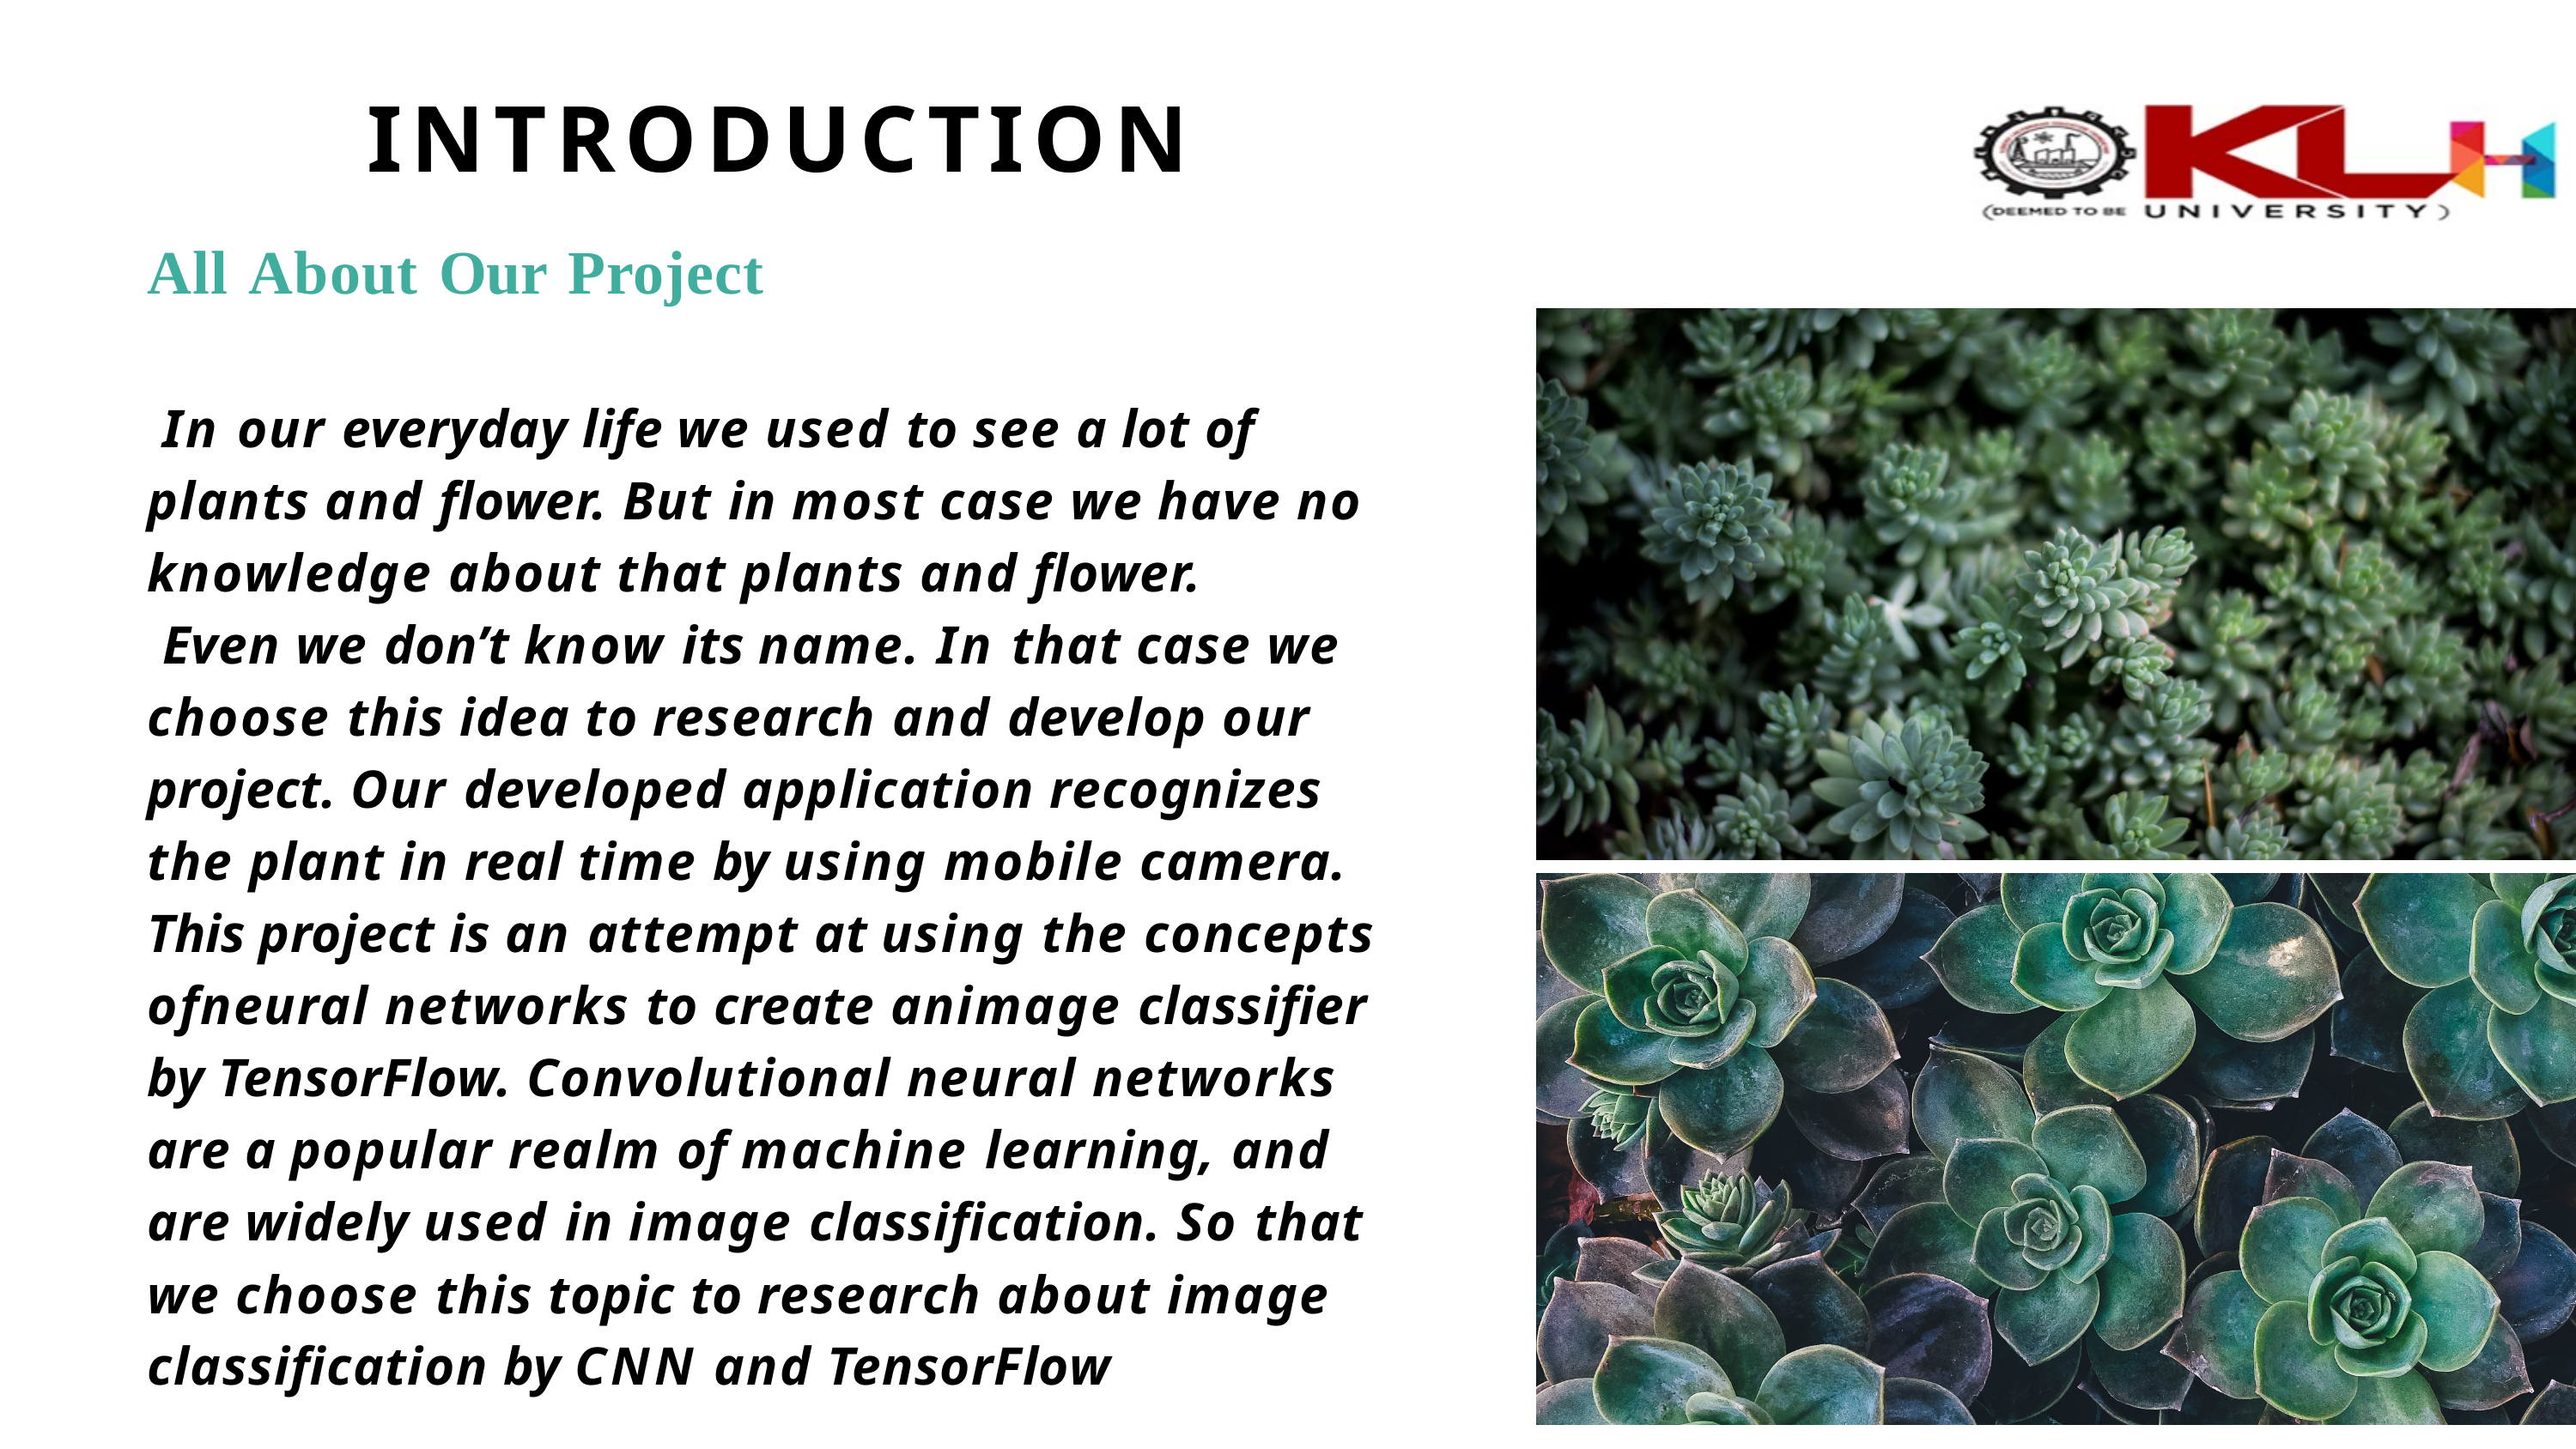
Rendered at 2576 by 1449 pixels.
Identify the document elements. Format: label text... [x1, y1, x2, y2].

picture [1972, 104, 2559, 222]
picture [1536, 873, 2576, 1425]
title INTRODUCTION [365, 78, 1198, 323]
picture [1536, 308, 2576, 860]
text_box All About Our Project In our everyday life we used to see a lot of plants and flower. But in most case we have no knowledge about that plants and flower. Even we don’t know its name. In that case we choose this idea to research and develop our project. Our developed application recognizes the plant in real time by using mobile camera. This project is an attempt at using the concepts ofneural networks to create animage classifier by TensorFlow. Convolutional neural networks are a popular realm of machine learning, and are widely used in image classification. So that we choose this topic to research about image classification by CNN and TensorFlow [145, 230, 1402, 1396]
